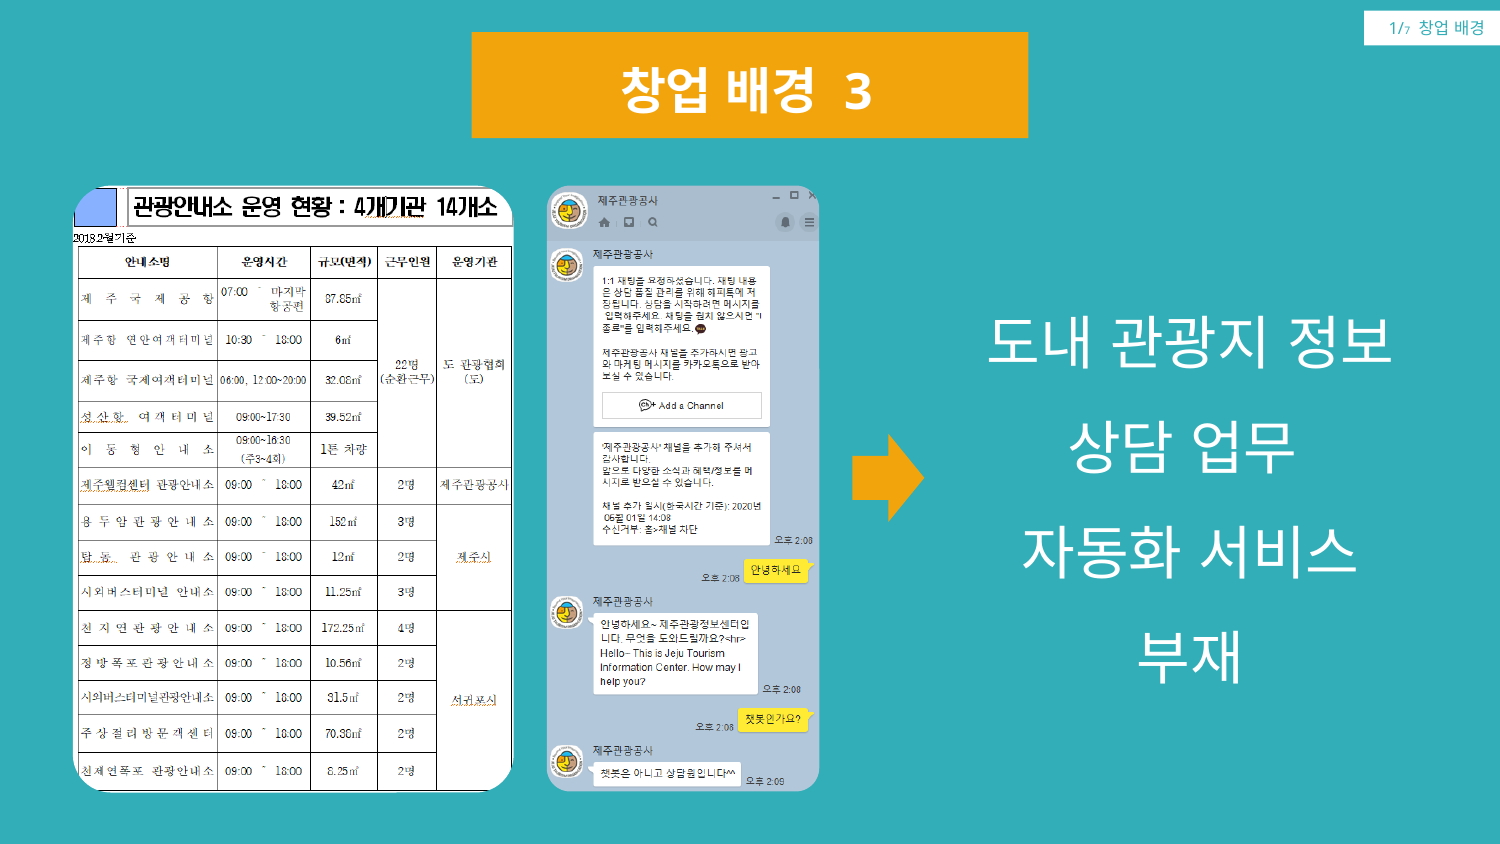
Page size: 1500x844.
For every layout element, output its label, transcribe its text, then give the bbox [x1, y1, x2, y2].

picture [72, 185, 514, 793]
text_box 1/7 창업 배경 [1364, 10, 1500, 46]
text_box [471, 31, 1029, 139]
text_box [850, 431, 926, 524]
picture [546, 185, 820, 792]
text_box 도내 관광지 정보 상담 업무 자동화 서비스 부재 [957, 264, 1424, 699]
